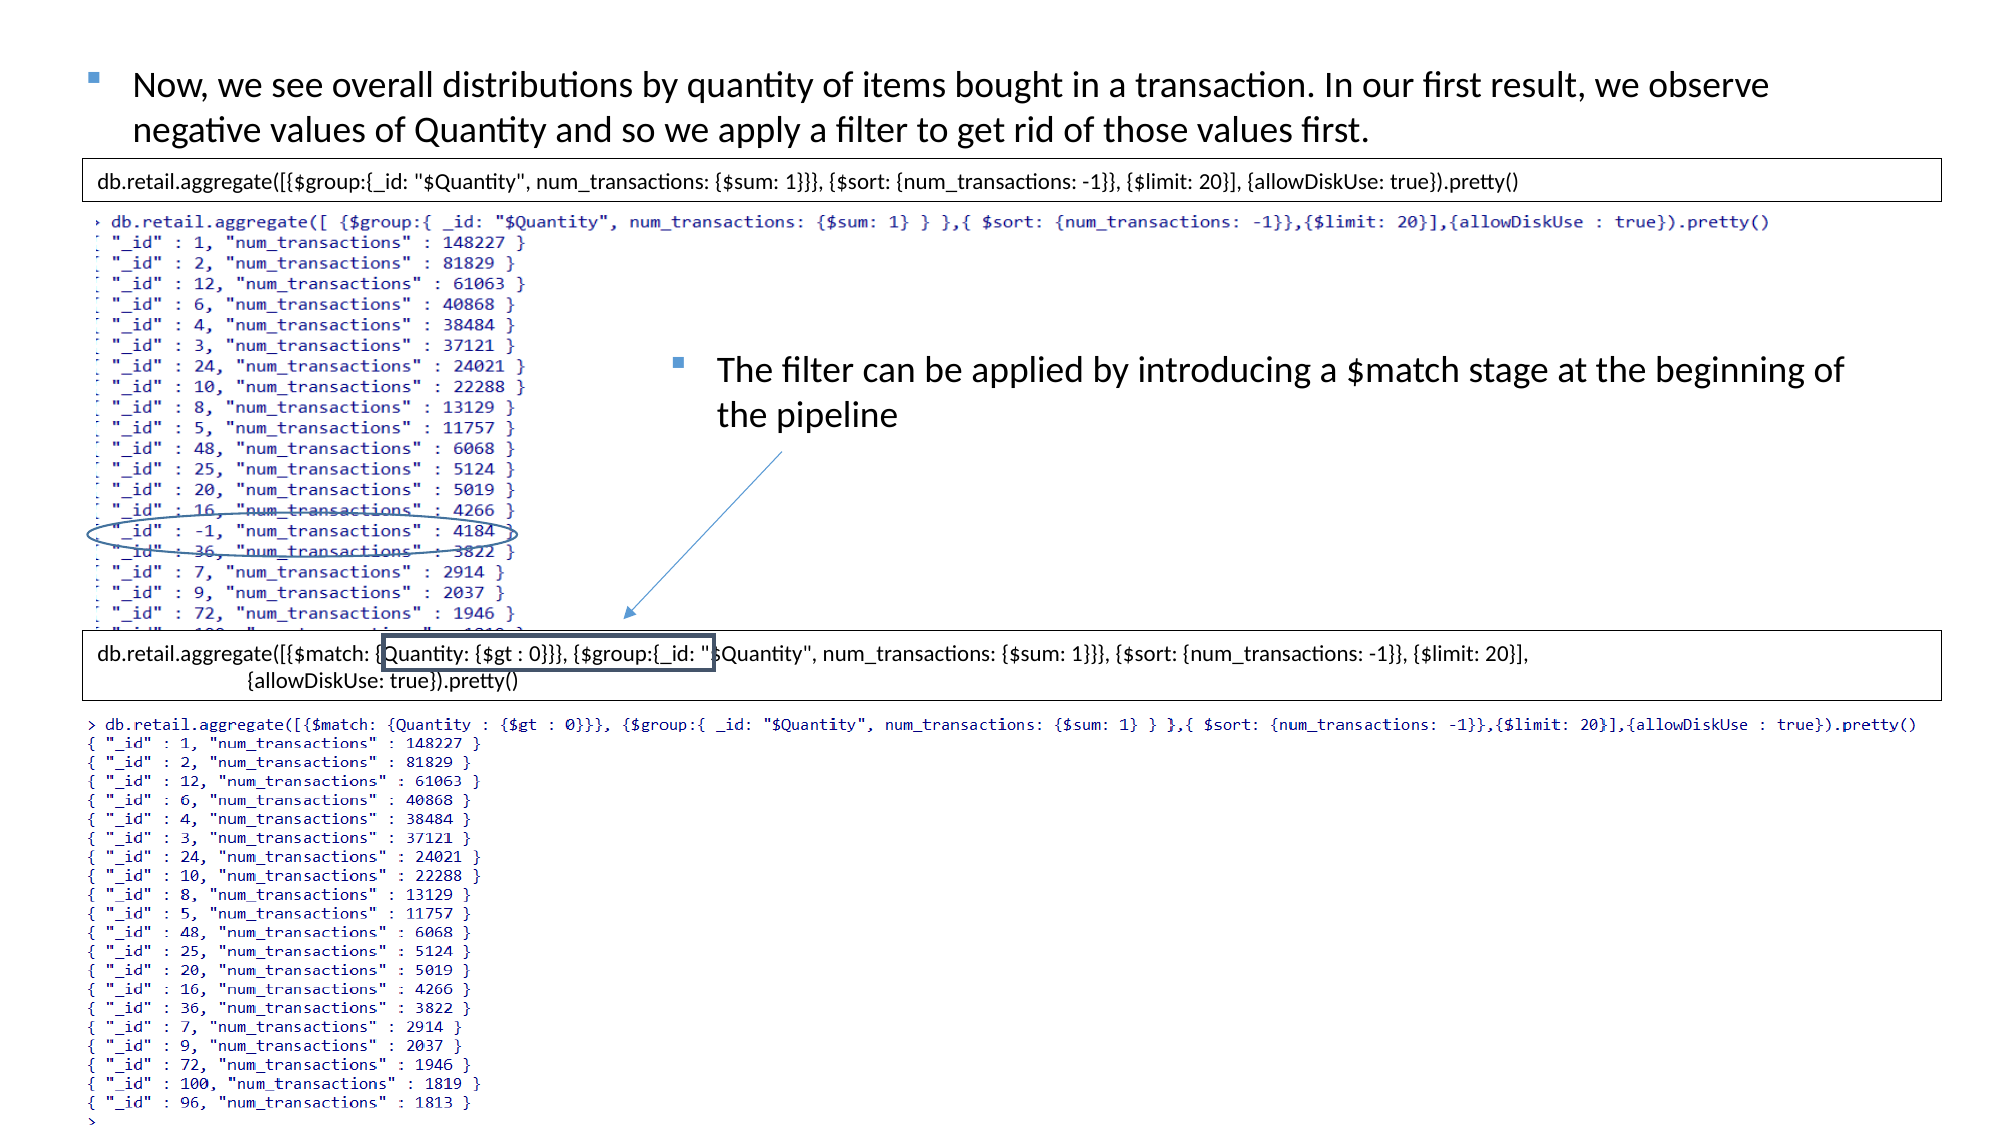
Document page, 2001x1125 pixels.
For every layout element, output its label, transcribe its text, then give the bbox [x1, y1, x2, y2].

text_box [623, 451, 782, 620]
text_box [382, 663, 715, 671]
picture [96, 213, 1821, 663]
text_box [86, 527, 96, 542]
text_box Now, we see overall distributions by quantity of items bought in a transaction. In our first result, we observe negative values of Quantity and so we apply a filter to get rid of those values first. [70, 52, 1847, 158]
text_box db.retail.aggregate([{$match: {Quantity: {$gt : 0}}}, {$group:{_id: "$Quantity", num_transactions: {$sum: 1}}}, {$sort: {num_transactions: -1}}, {$limit: 20}], {allowDiskUse: true}).pretty() [82, 630, 1942, 701]
text_box The filter can be applied by introducing a $match stage at the beginning of the pipeline [1821, 337, 1879, 442]
picture [87, 713, 1942, 1125]
text_box db.retail.aggregate([{$group:{_id: "$Quantity", num_transactions: {$sum: 1}}}, {$sort: {num_transactions: -1}}, {$limit: 20}], {allowDiskUse: true}).pretty() [82, 158, 1942, 202]
